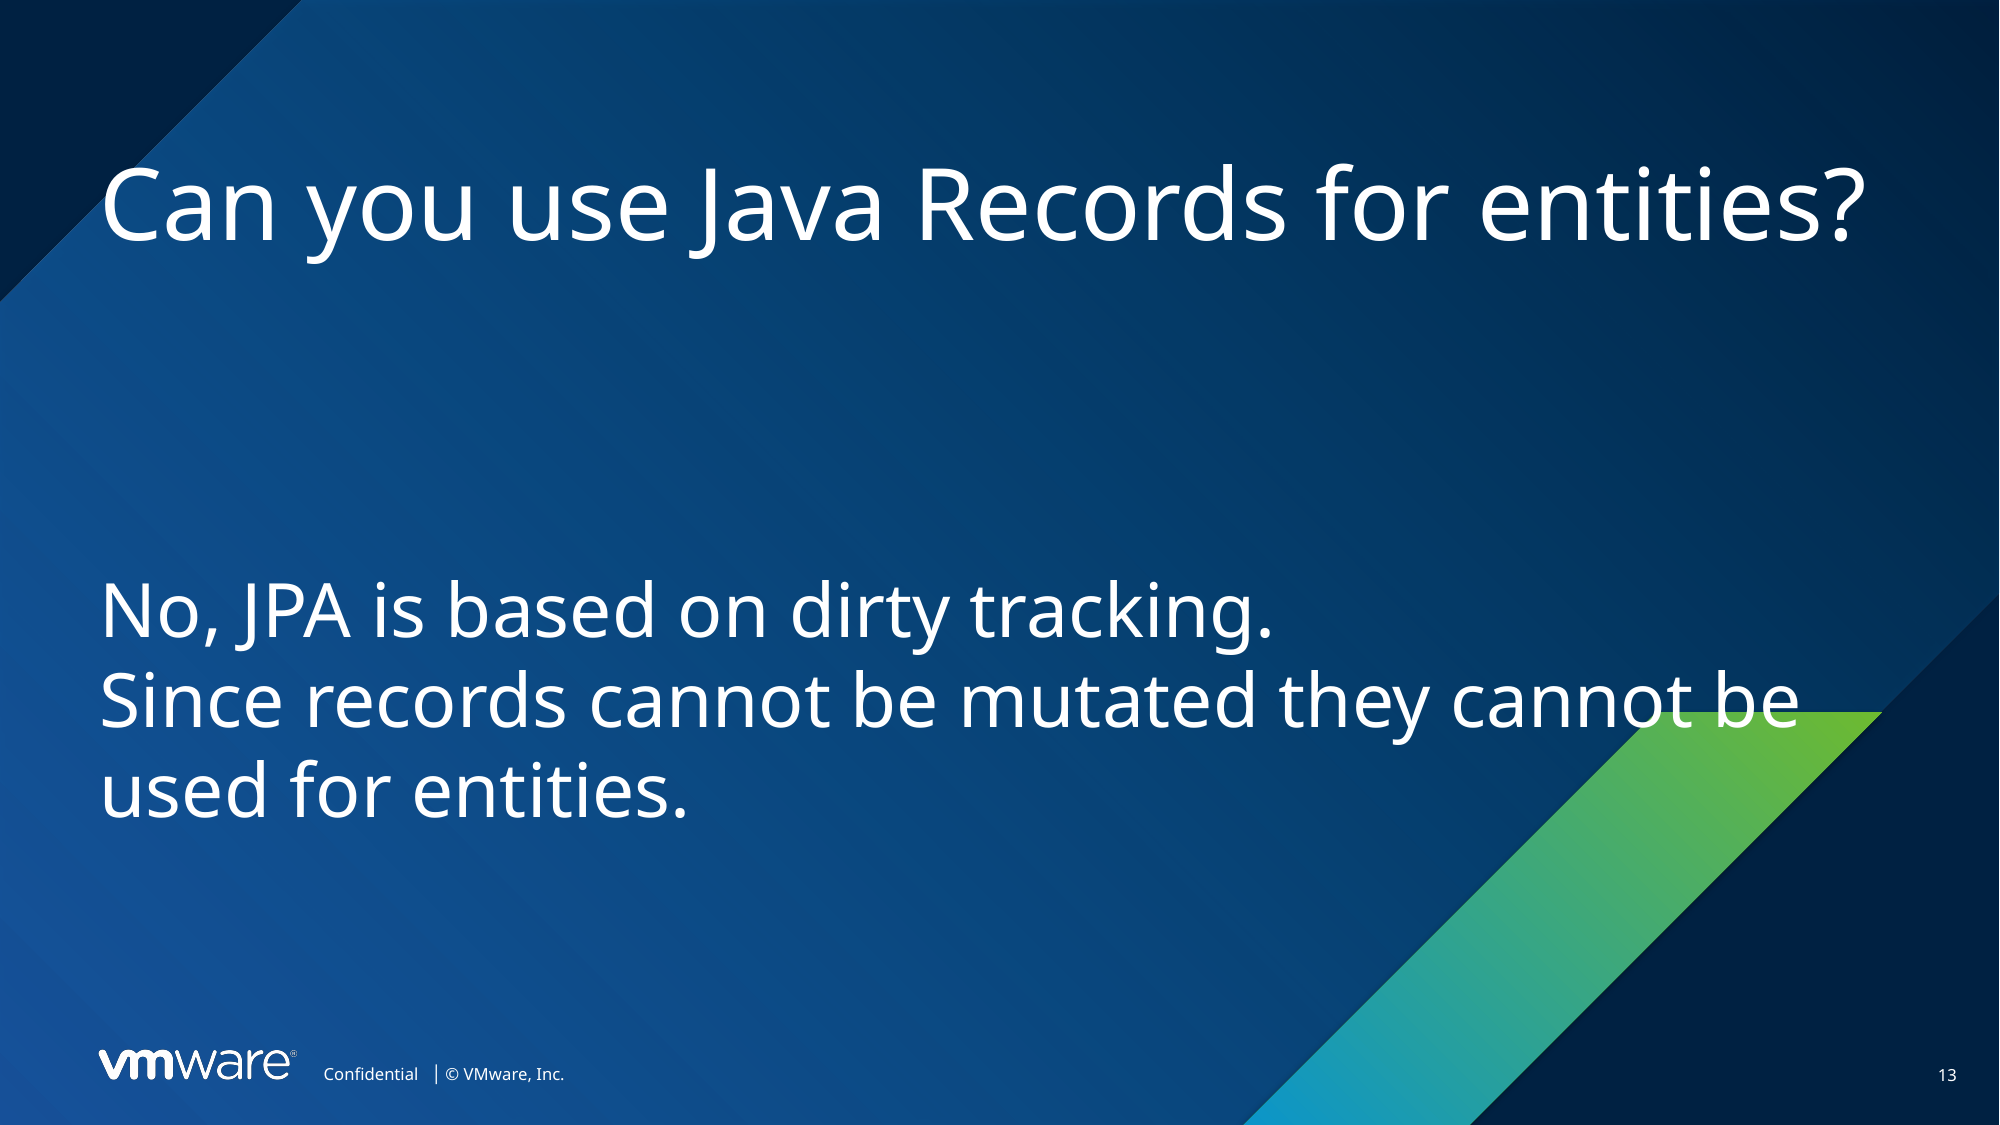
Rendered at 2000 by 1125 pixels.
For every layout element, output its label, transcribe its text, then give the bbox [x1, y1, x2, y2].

list No, JPA is based on dirty tracking. Since records cannot be mutated they cannot be used for entities. [99, 562, 1900, 938]
picture [68, 1019, 321, 1111]
title Can you use Java Records for entities? [99, 153, 1900, 412]
